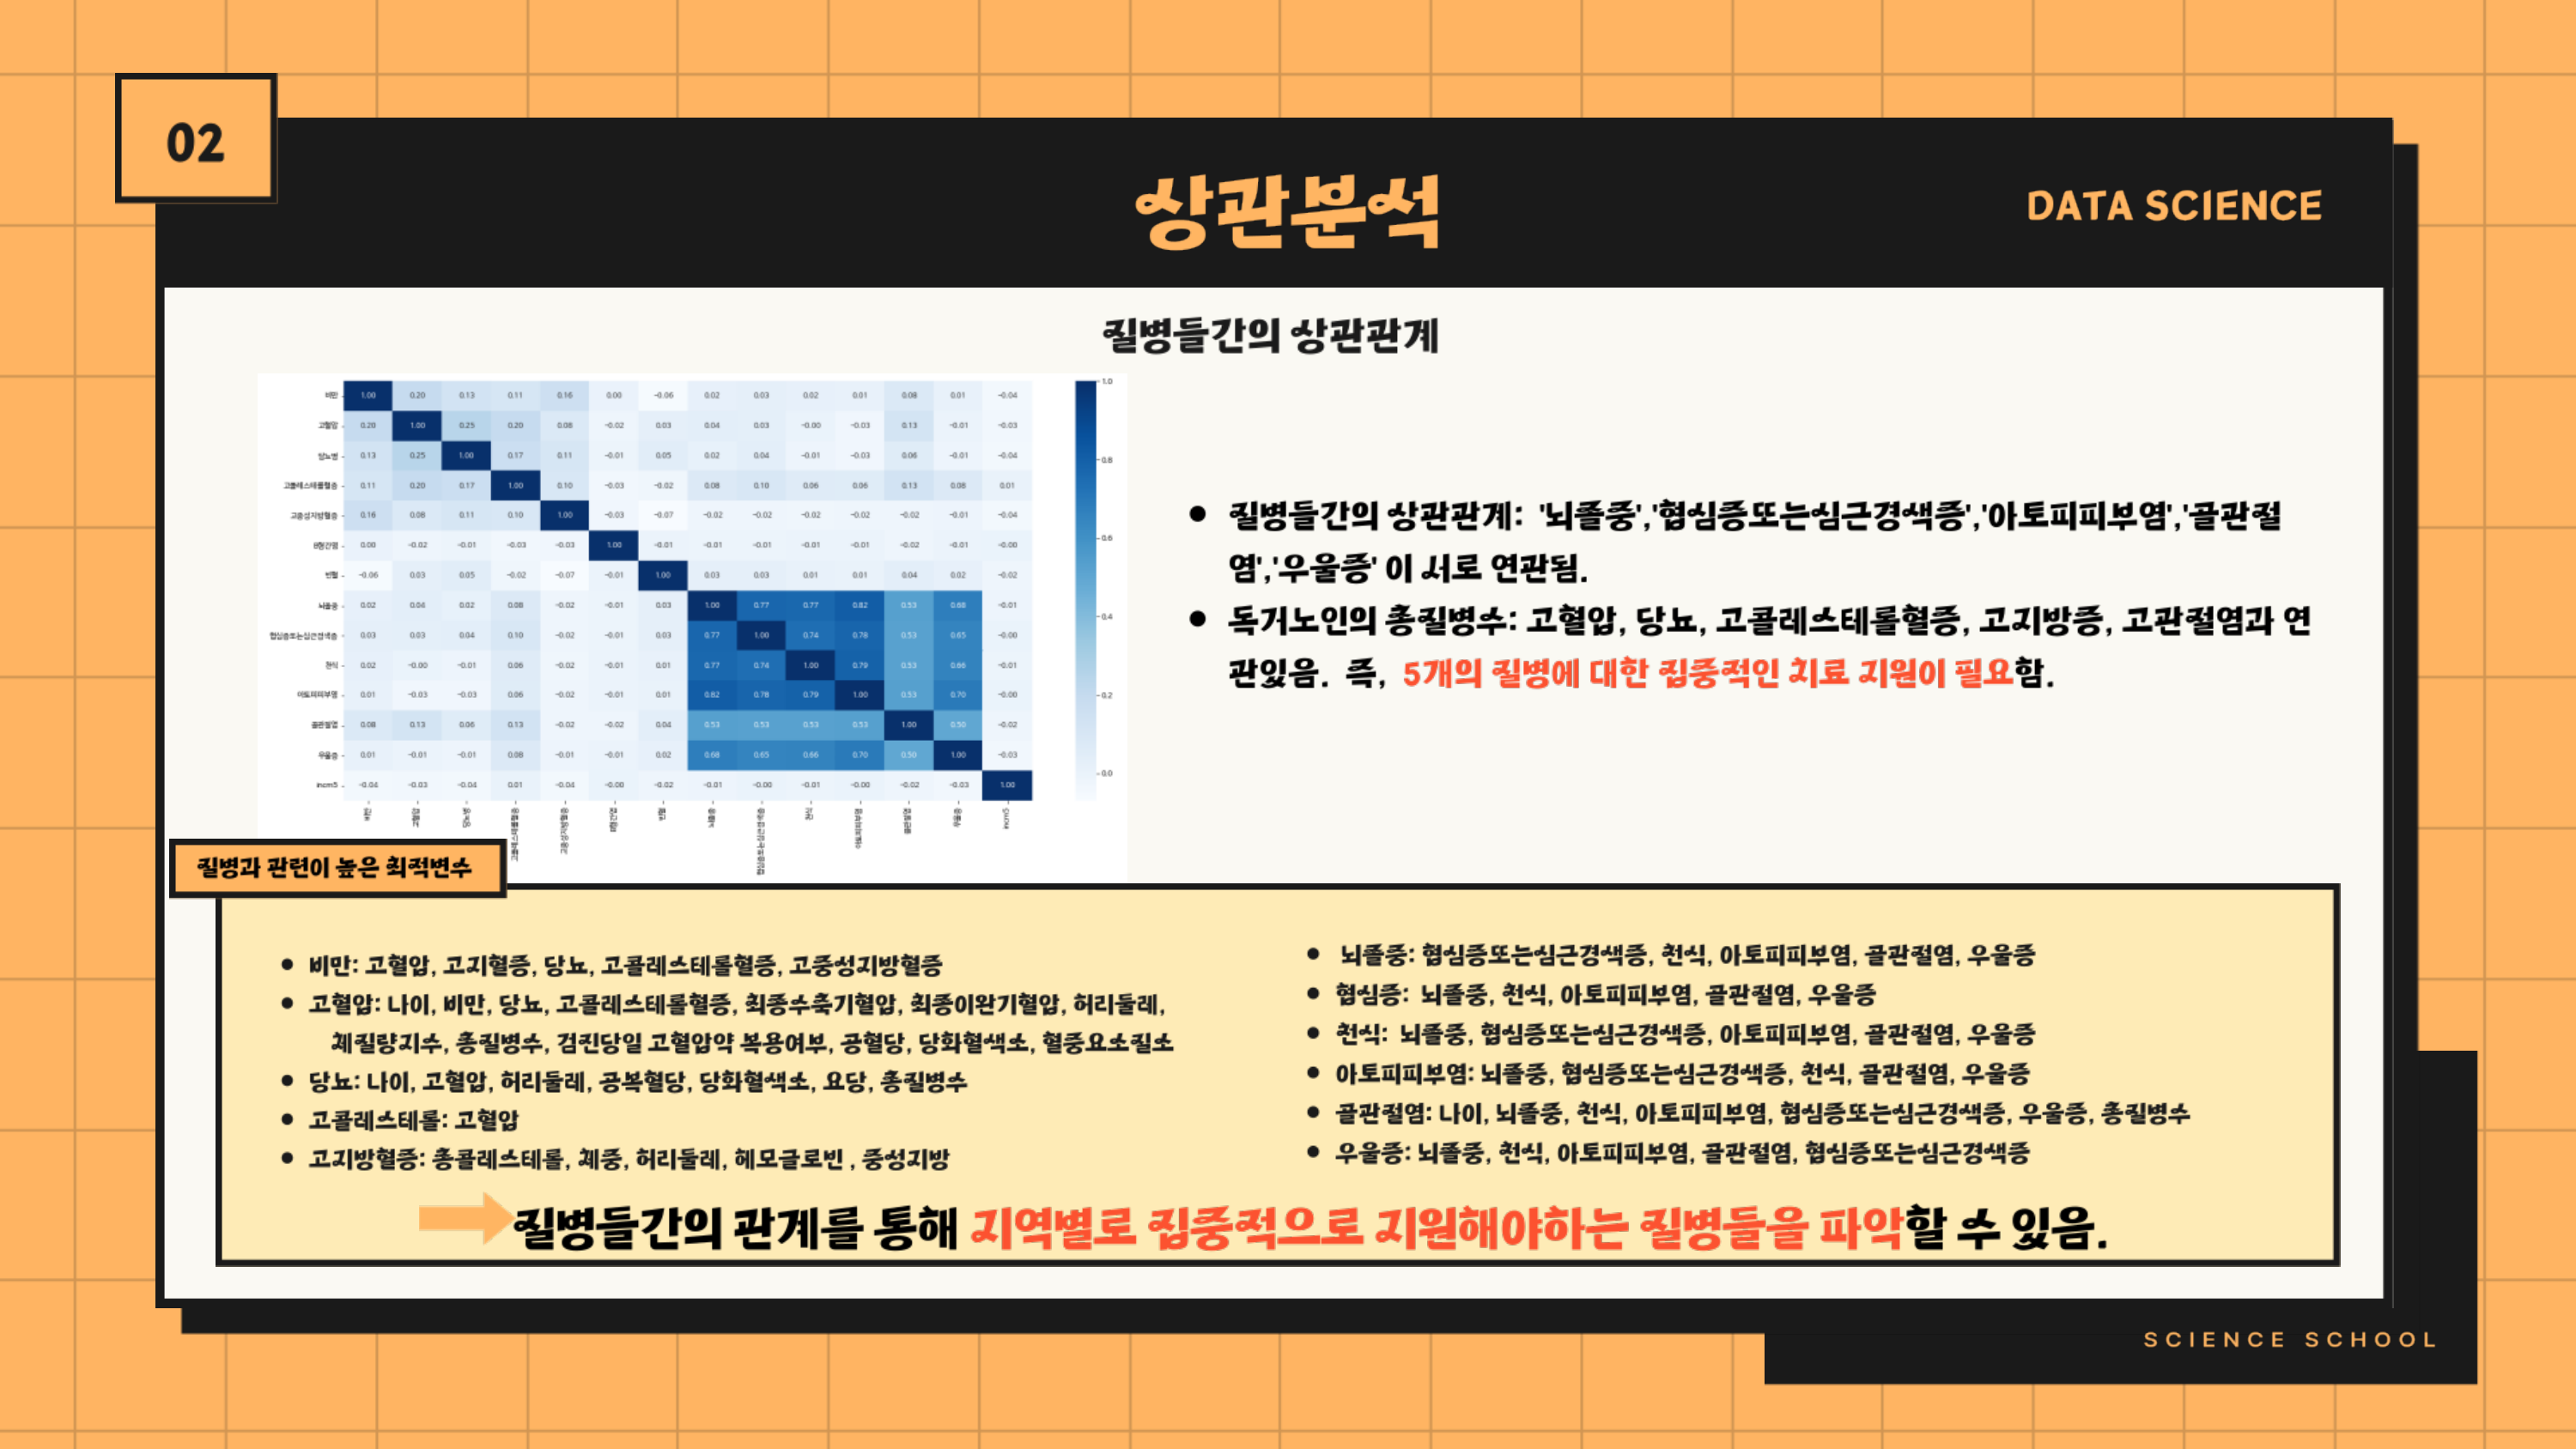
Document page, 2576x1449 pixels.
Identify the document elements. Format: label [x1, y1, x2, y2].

picture [238, 943, 2129, 1276]
text_box [169, 839, 507, 900]
picture [652, 133, 1479, 294]
text_box [0, 0, 2576, 1449]
text_box [419, 1191, 516, 1246]
text_box [155, 120, 2394, 288]
text_box [258, 373, 1128, 882]
text_box [115, 73, 278, 205]
text_box [155, 296, 2394, 1308]
picture [1261, 933, 2241, 1179]
picture [1937, 165, 2343, 245]
picture [155, 90, 253, 190]
picture [192, 845, 485, 900]
text_box [1764, 1051, 2479, 1386]
text_box [216, 882, 2342, 1267]
picture [1127, 485, 2376, 708]
picture [2140, 1324, 2447, 1357]
picture [1093, 299, 1461, 375]
